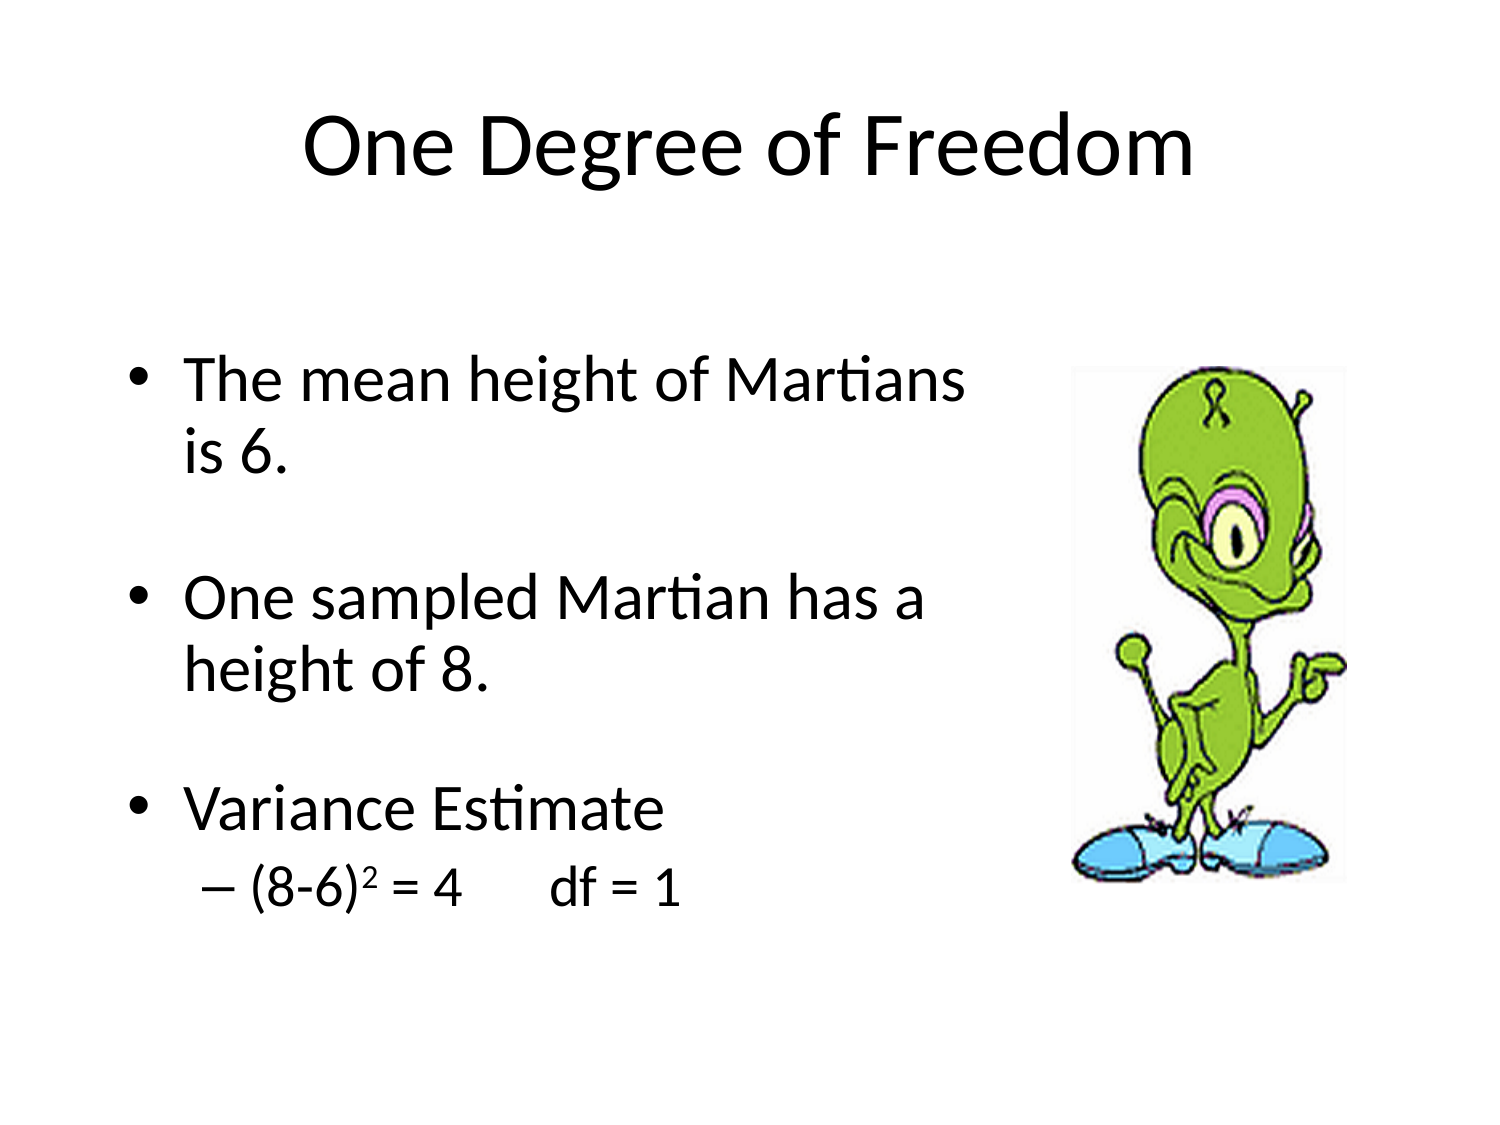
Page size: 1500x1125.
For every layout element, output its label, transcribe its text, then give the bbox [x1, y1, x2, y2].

title One Degree of Freedom [75, 45, 1425, 233]
picture [1071, 365, 1347, 885]
list The mean height of Martians is 6. One sampled Martian has a height of 8. Variance Estimate (8-6)2 = 4 df = 1 [112, 336, 1036, 1045]
